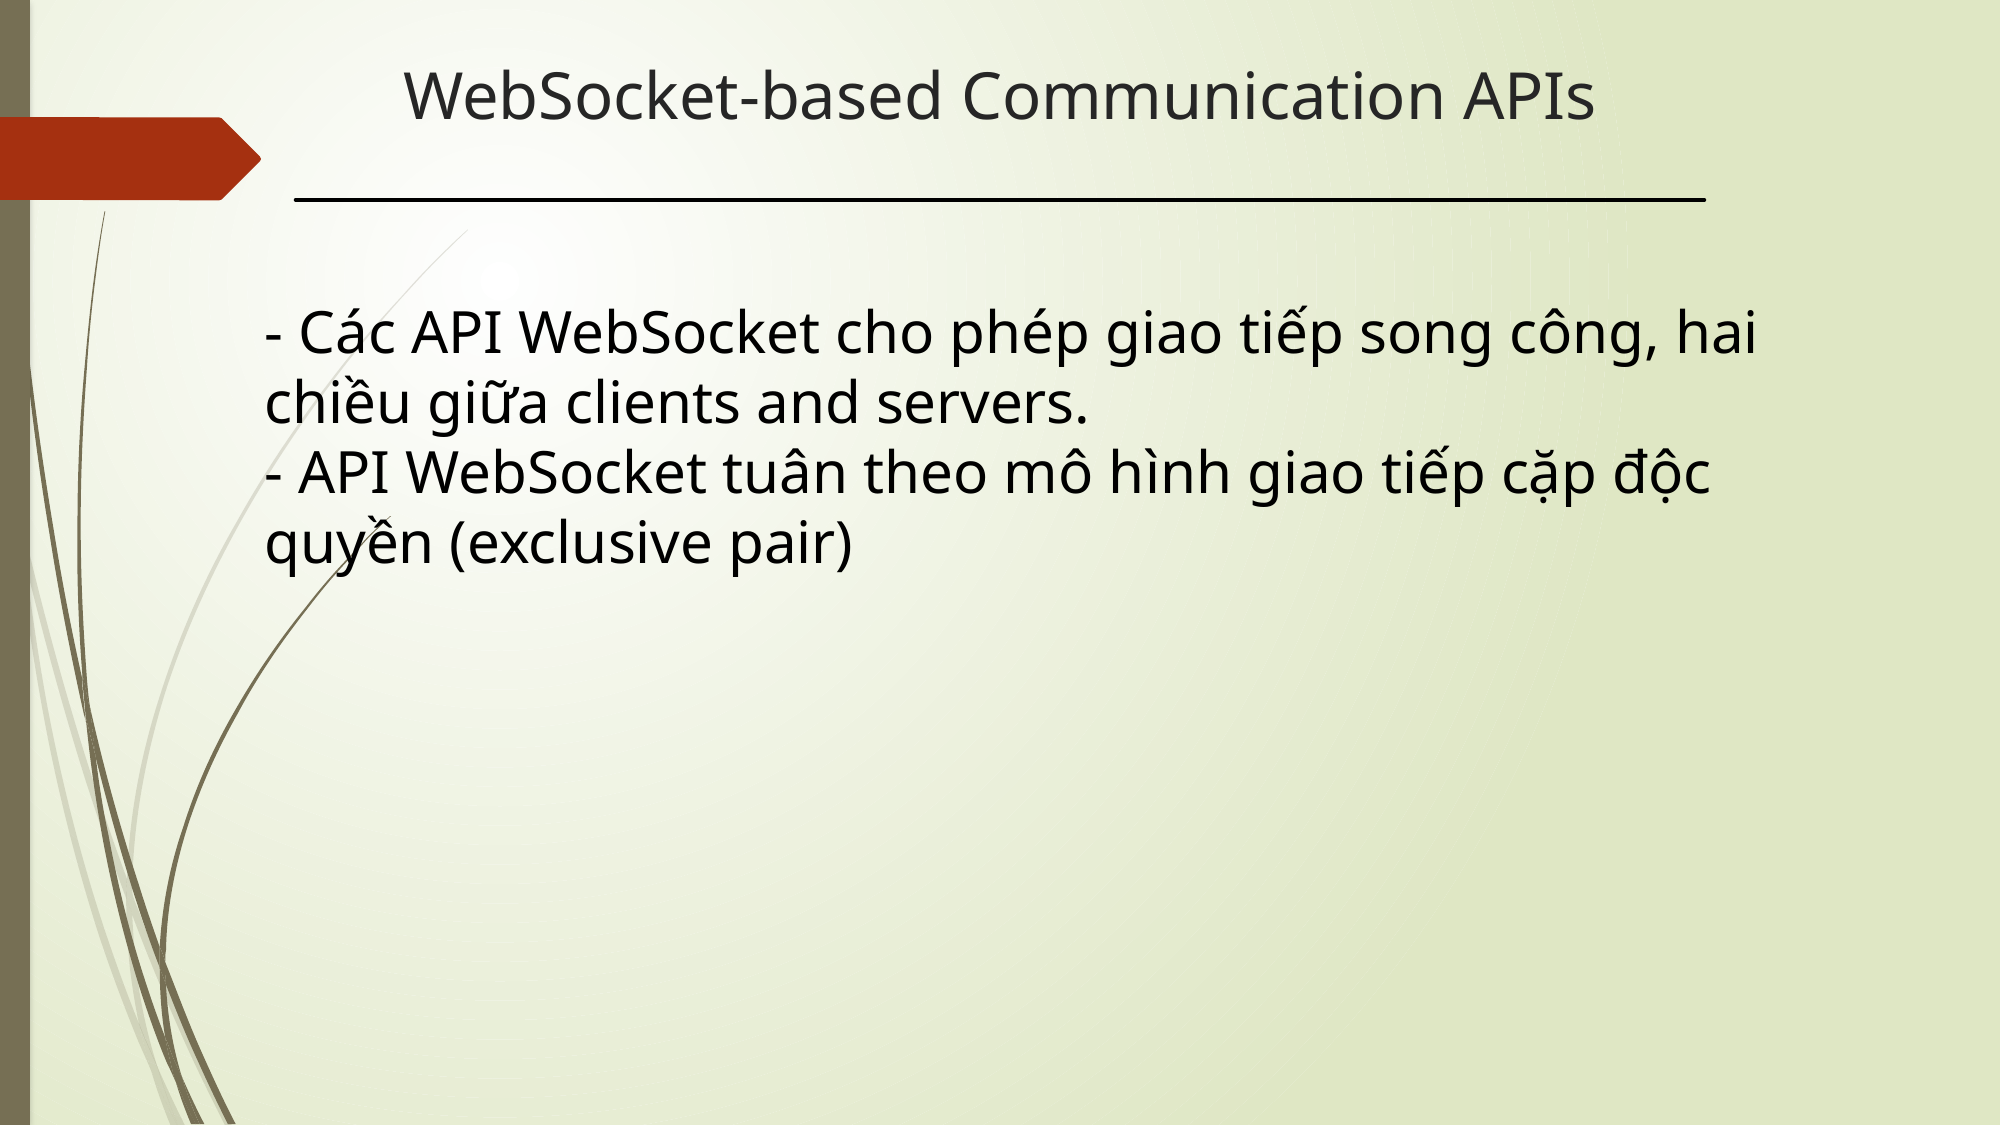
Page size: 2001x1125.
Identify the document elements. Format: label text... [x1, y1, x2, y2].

title WebSocket-based Communication APIs [249, 24, 1750, 163]
text_box - Các API WebSocket cho phép giao tiếp song công, hai chiều giữa clients and servers. - API WebSocket tuân theo mô hình giao tiếp cặp độc quyền (exclusive pair) [249, 287, 1842, 583]
